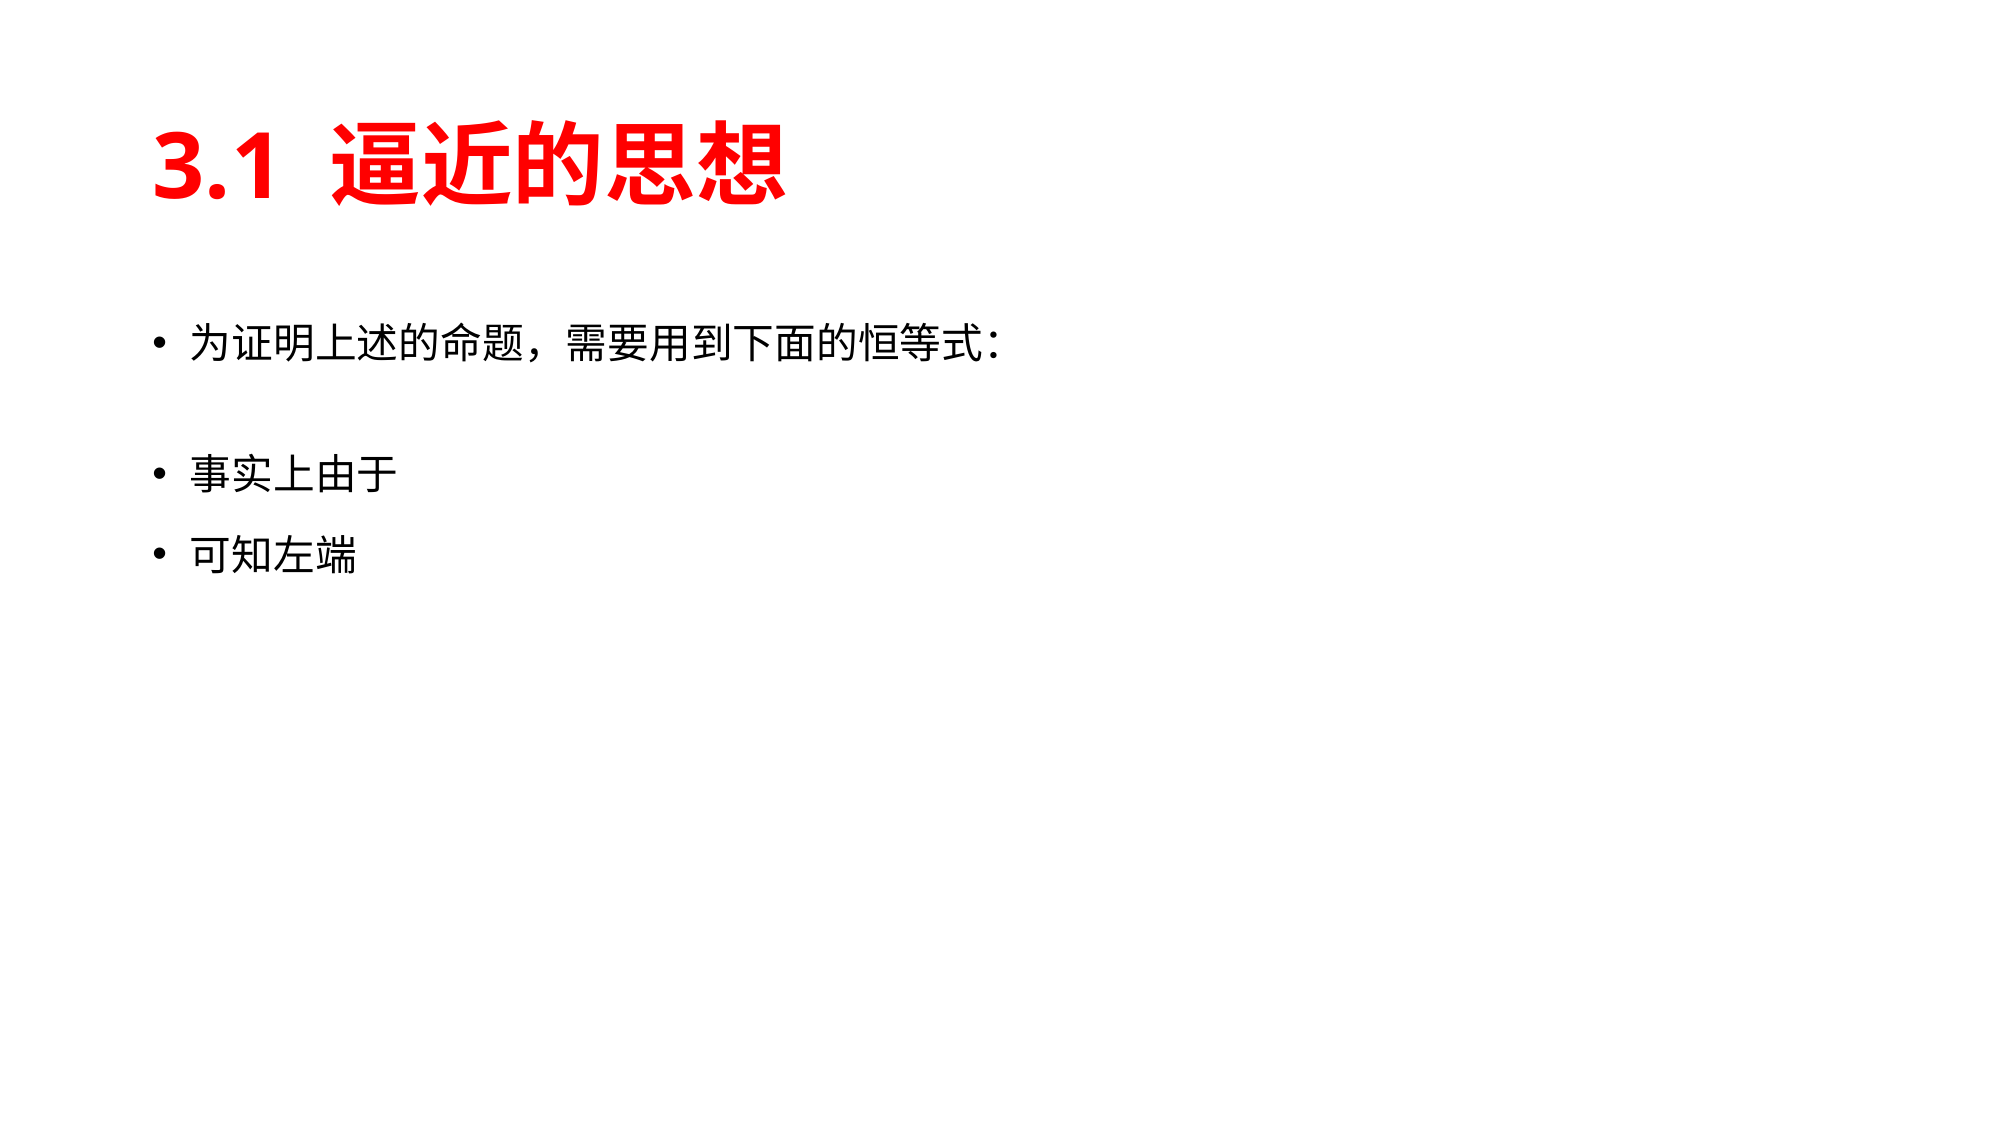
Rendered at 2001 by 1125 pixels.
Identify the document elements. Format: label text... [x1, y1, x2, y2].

title 3.1 逼近的思想 [137, 59, 1863, 278]
